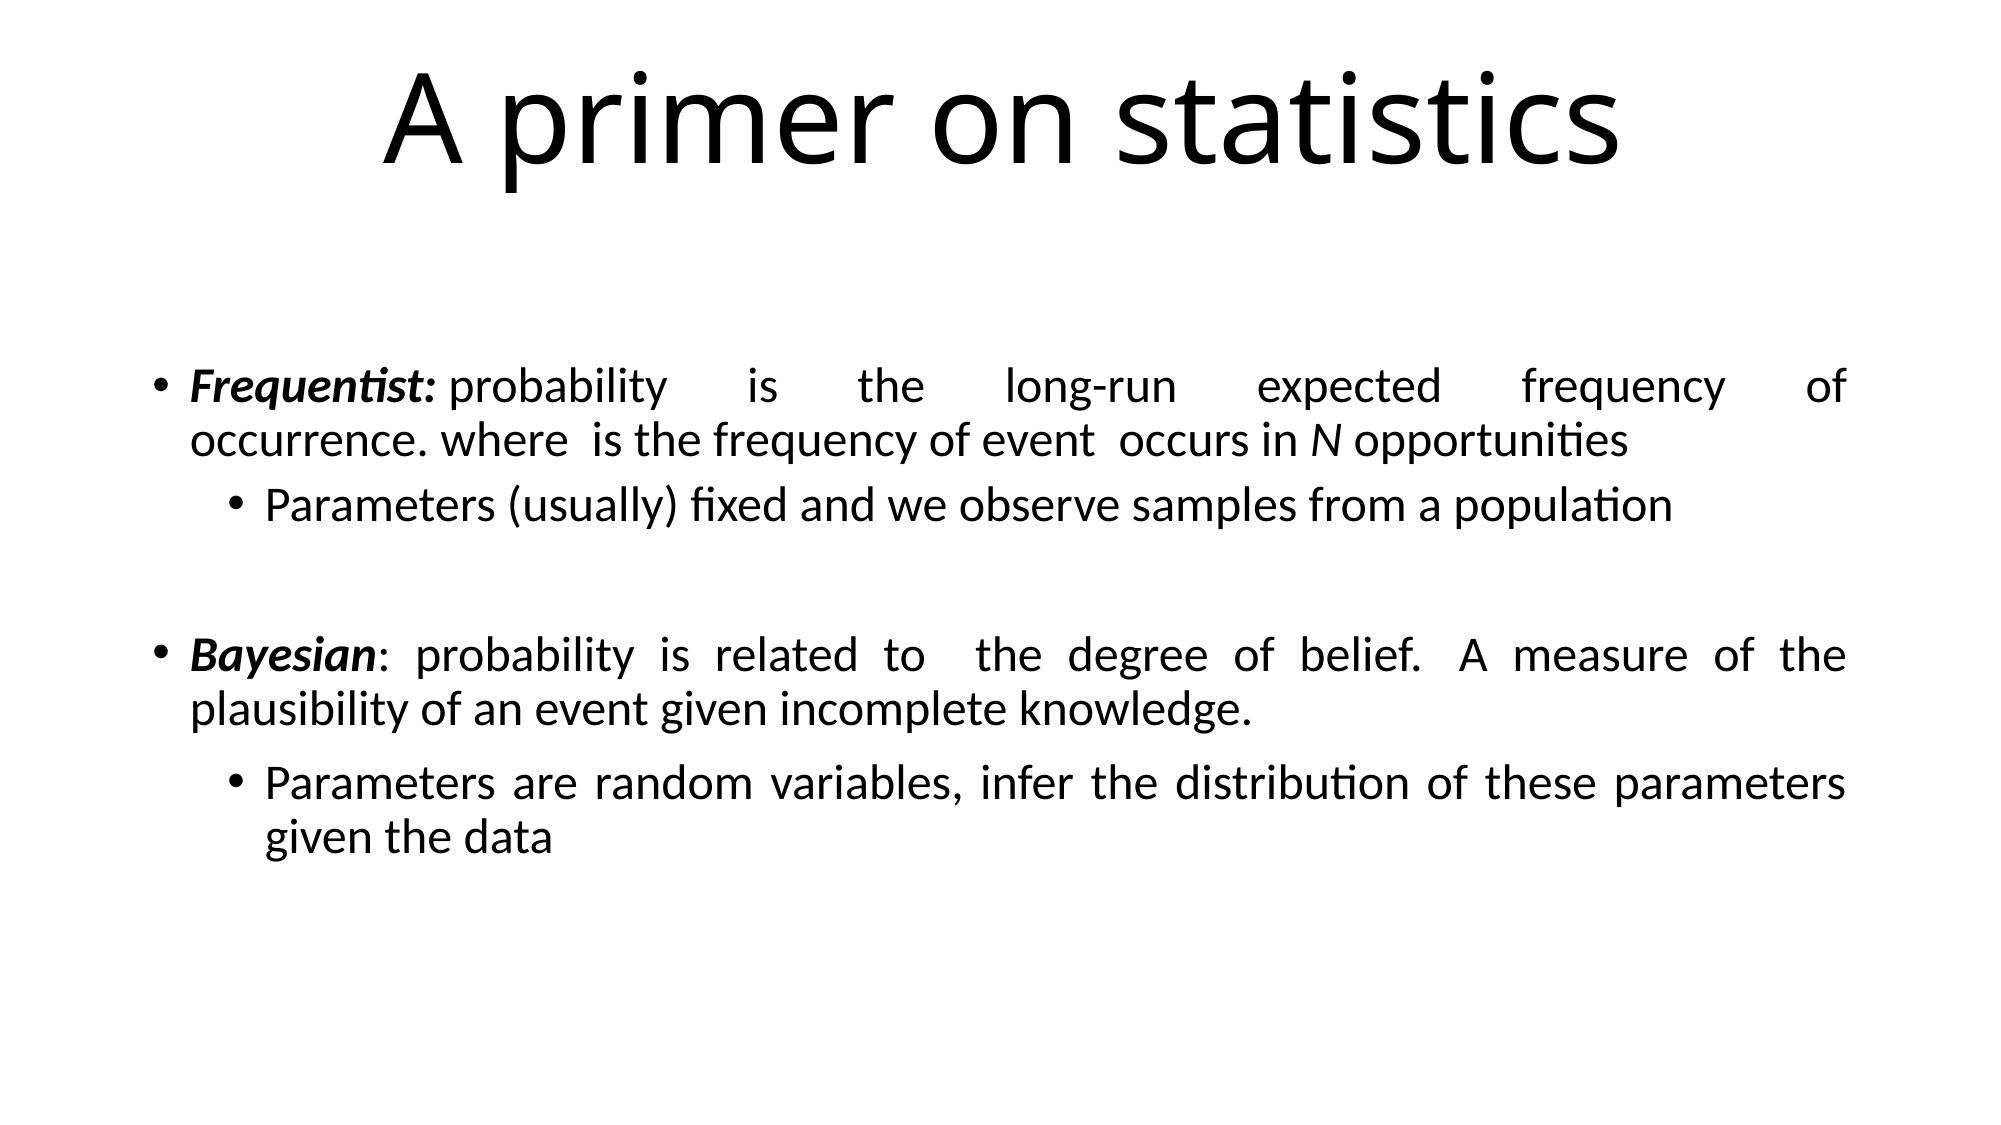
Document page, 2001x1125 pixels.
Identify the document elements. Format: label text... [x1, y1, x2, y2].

text_box A primer on statistics [141, 0, 1867, 198]
